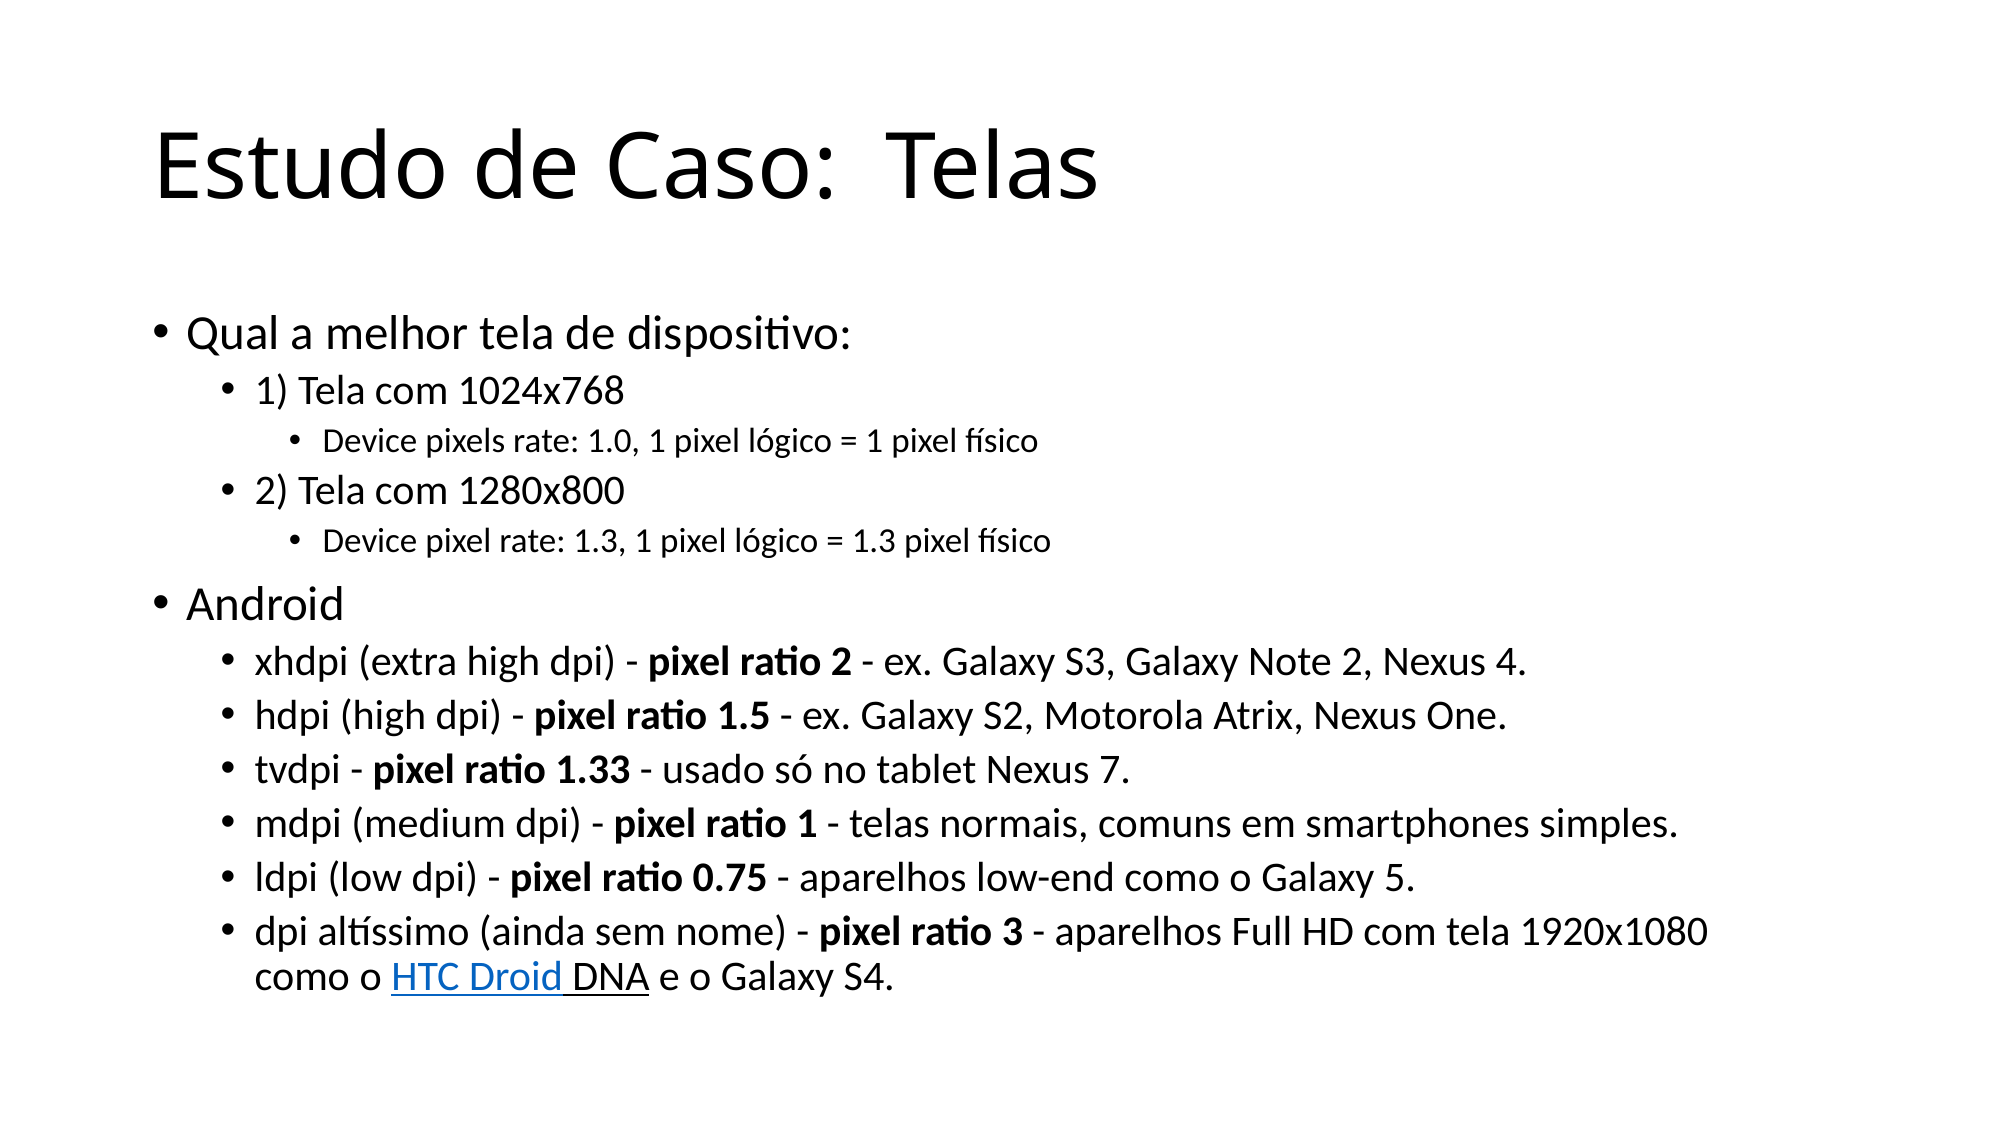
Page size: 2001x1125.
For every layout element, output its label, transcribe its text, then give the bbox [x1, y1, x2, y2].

title Estudo de Caso: Telas [137, 59, 1863, 278]
list Qual a melhor tela de dispositivo: 1) Tela com 1024x768 Device pixels rate: 1.0, 1 pixel lógico = 1 pixel físico 2) Tela com 1280x800 Device pixel rate: 1.3, 1 pixel lógico = 1.3 pixel físico Android xhdpi (extra high dpi) - pixel ratio 2 - ex. Galaxy S3, Galaxy Note 2, Nexus 4. hdpi (high dpi) - pixel ratio 1.5 - ex. Galaxy S2, Motorola Atrix, Nexus One. tvdpi - pixel ratio 1.33 - usado só no tablet Nexus 7. mdpi (medium dpi) - pixel ratio 1 - telas normais, comuns em smartphones simples. ldpi (low dpi) - pixel ratio 0.75 - aparelhos low-end como o Galaxy 5. dpi altíssimo (ainda sem nome) - pixel ratio 3 - aparelhos Full HD com tela 1920x1080 como o HTC Droid DNA e o Galaxy S4. [137, 299, 1819, 1014]
